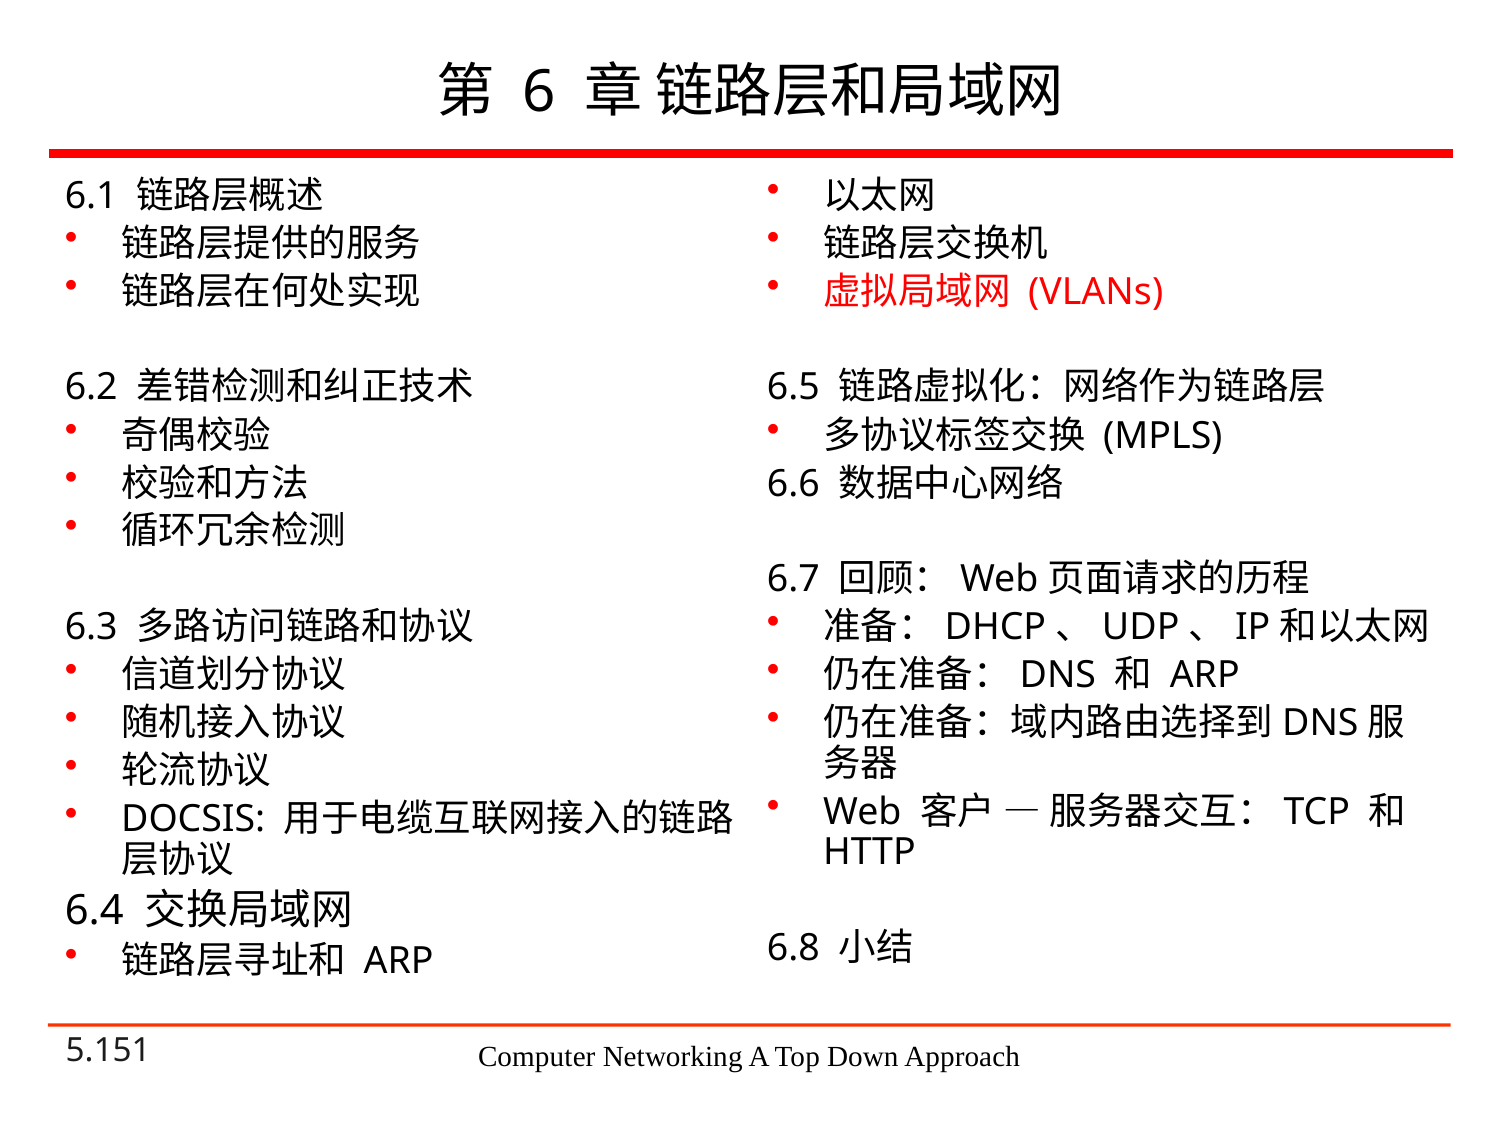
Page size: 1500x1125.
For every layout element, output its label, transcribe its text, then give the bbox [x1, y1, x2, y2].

list 以太网 链路层交换机 虚拟局域网 (VLANs) 6.5 链路虚拟化：网络作为链路层 多协议标签交换 (MPLS) 6.6 数据中心网络 6.7 回顾：Web页面请求的历程 准备：DHCP、UDP、IP和以太网 仍在准备：DNS 和 ARP 仍在准备：域内路由选择到DNS服务器 Web 客户 — 服务器交互：TCP 和 HTTP 6.8 小结 [751, 168, 1452, 1016]
list 6.1 链路层概述 链路层提供的服务 链路层在何处实现 6.2 差错检测和纠正技术 奇偶校验 校验和方法 循环冗余检测 6.3 多路访问链路和协议 信道划分协议 随机接入协议 轮流协议 DOCSIS: 用于电缆互联网接入的链路层协议 6.4 交换局域网 链路层寻址和 ARP [49, 168, 751, 1016]
title 第 6 章 链路层和局域网 [49, 35, 1451, 141]
